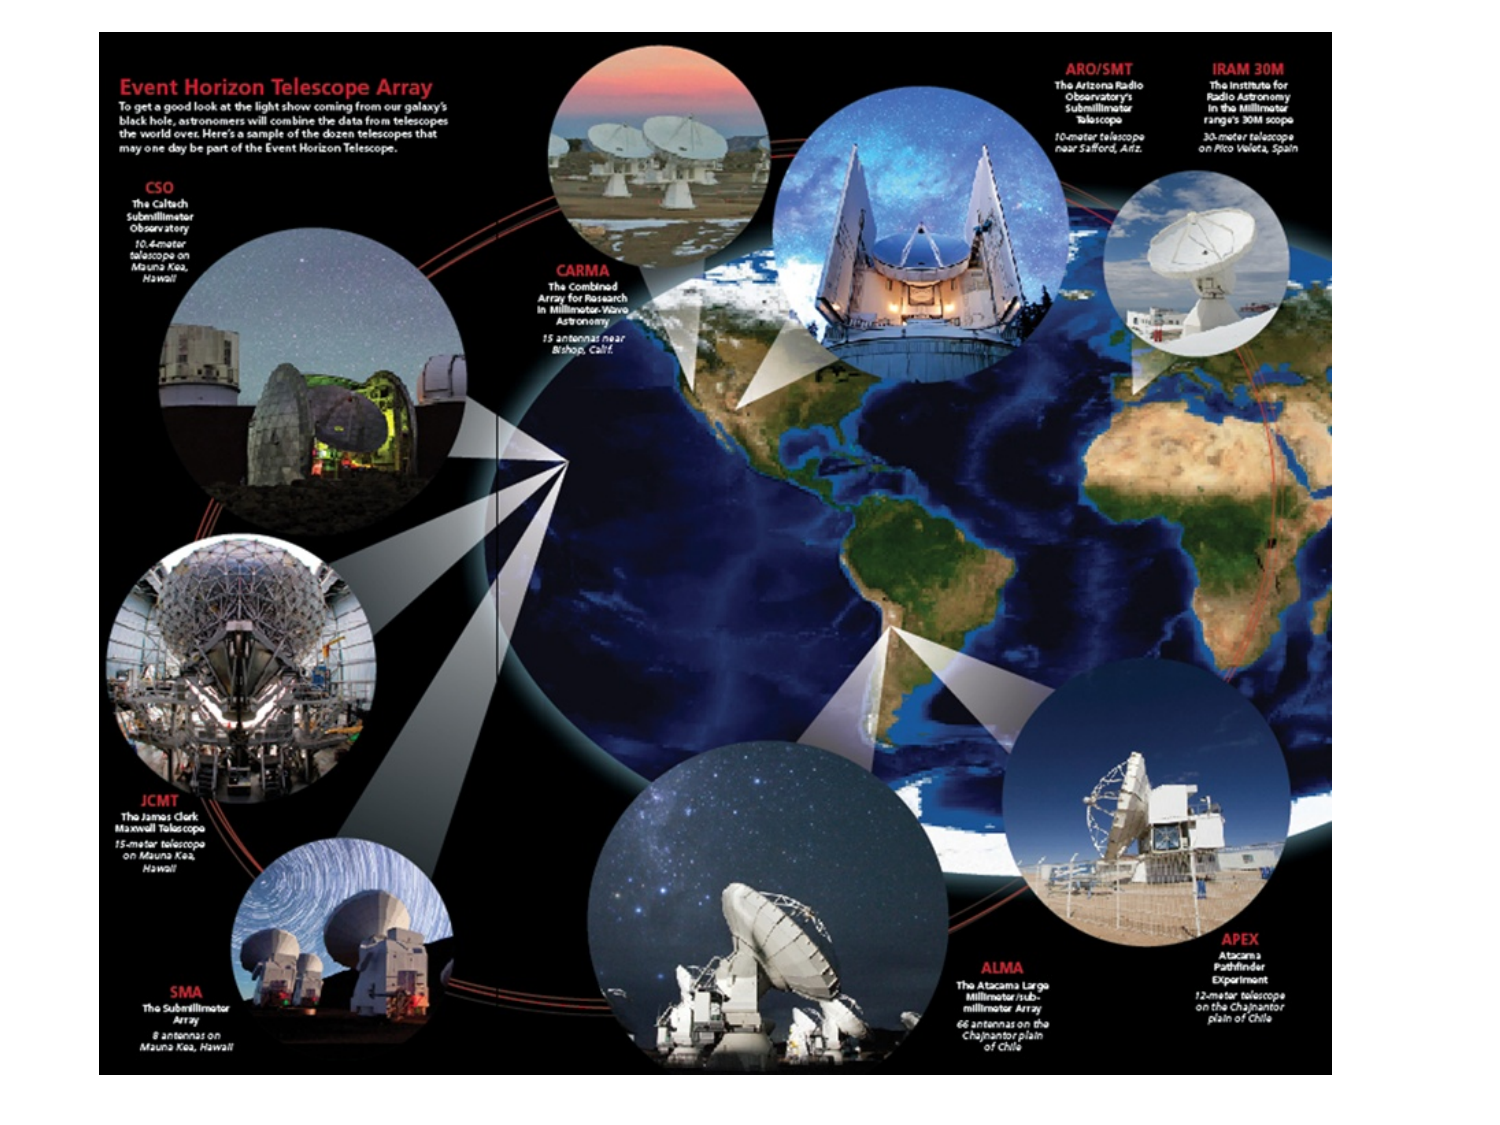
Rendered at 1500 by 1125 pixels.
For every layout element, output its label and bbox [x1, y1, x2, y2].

picture [99, 32, 1332, 1076]
